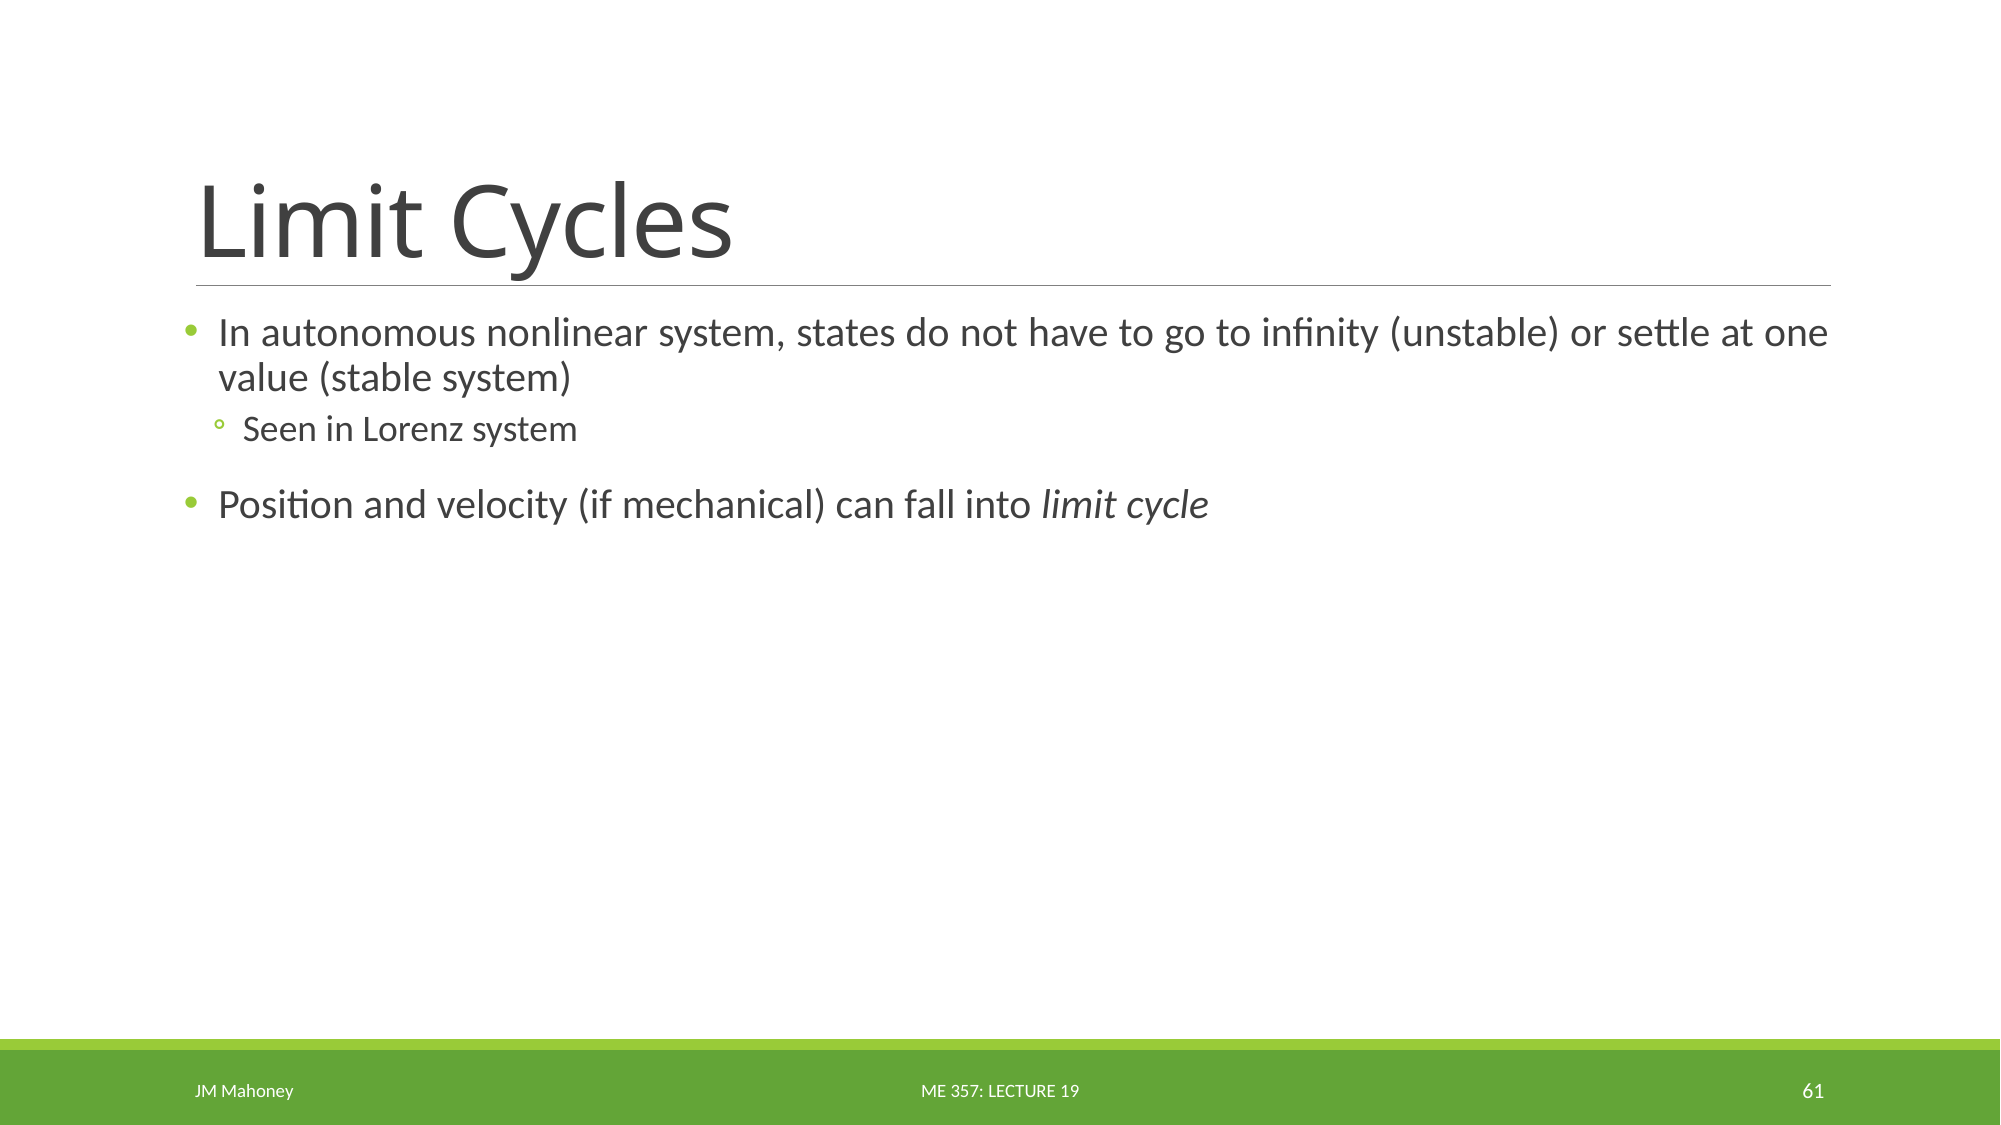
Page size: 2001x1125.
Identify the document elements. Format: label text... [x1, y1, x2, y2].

footer ME 357: Lecture 19 [604, 1059, 1396, 1120]
list In autonomous nonlinear system, states do not have to go to infinity (unstable) or settle at one value (stable system) Seen in Lorenz system Position and velocity (if mechanical) can fall into limit cycle [180, 302, 1830, 963]
slide_number JM Mahoney [180, 1059, 586, 1120]
slide_number 61 [1624, 1059, 1840, 1120]
title Limit Cycles [180, 47, 1830, 285]
